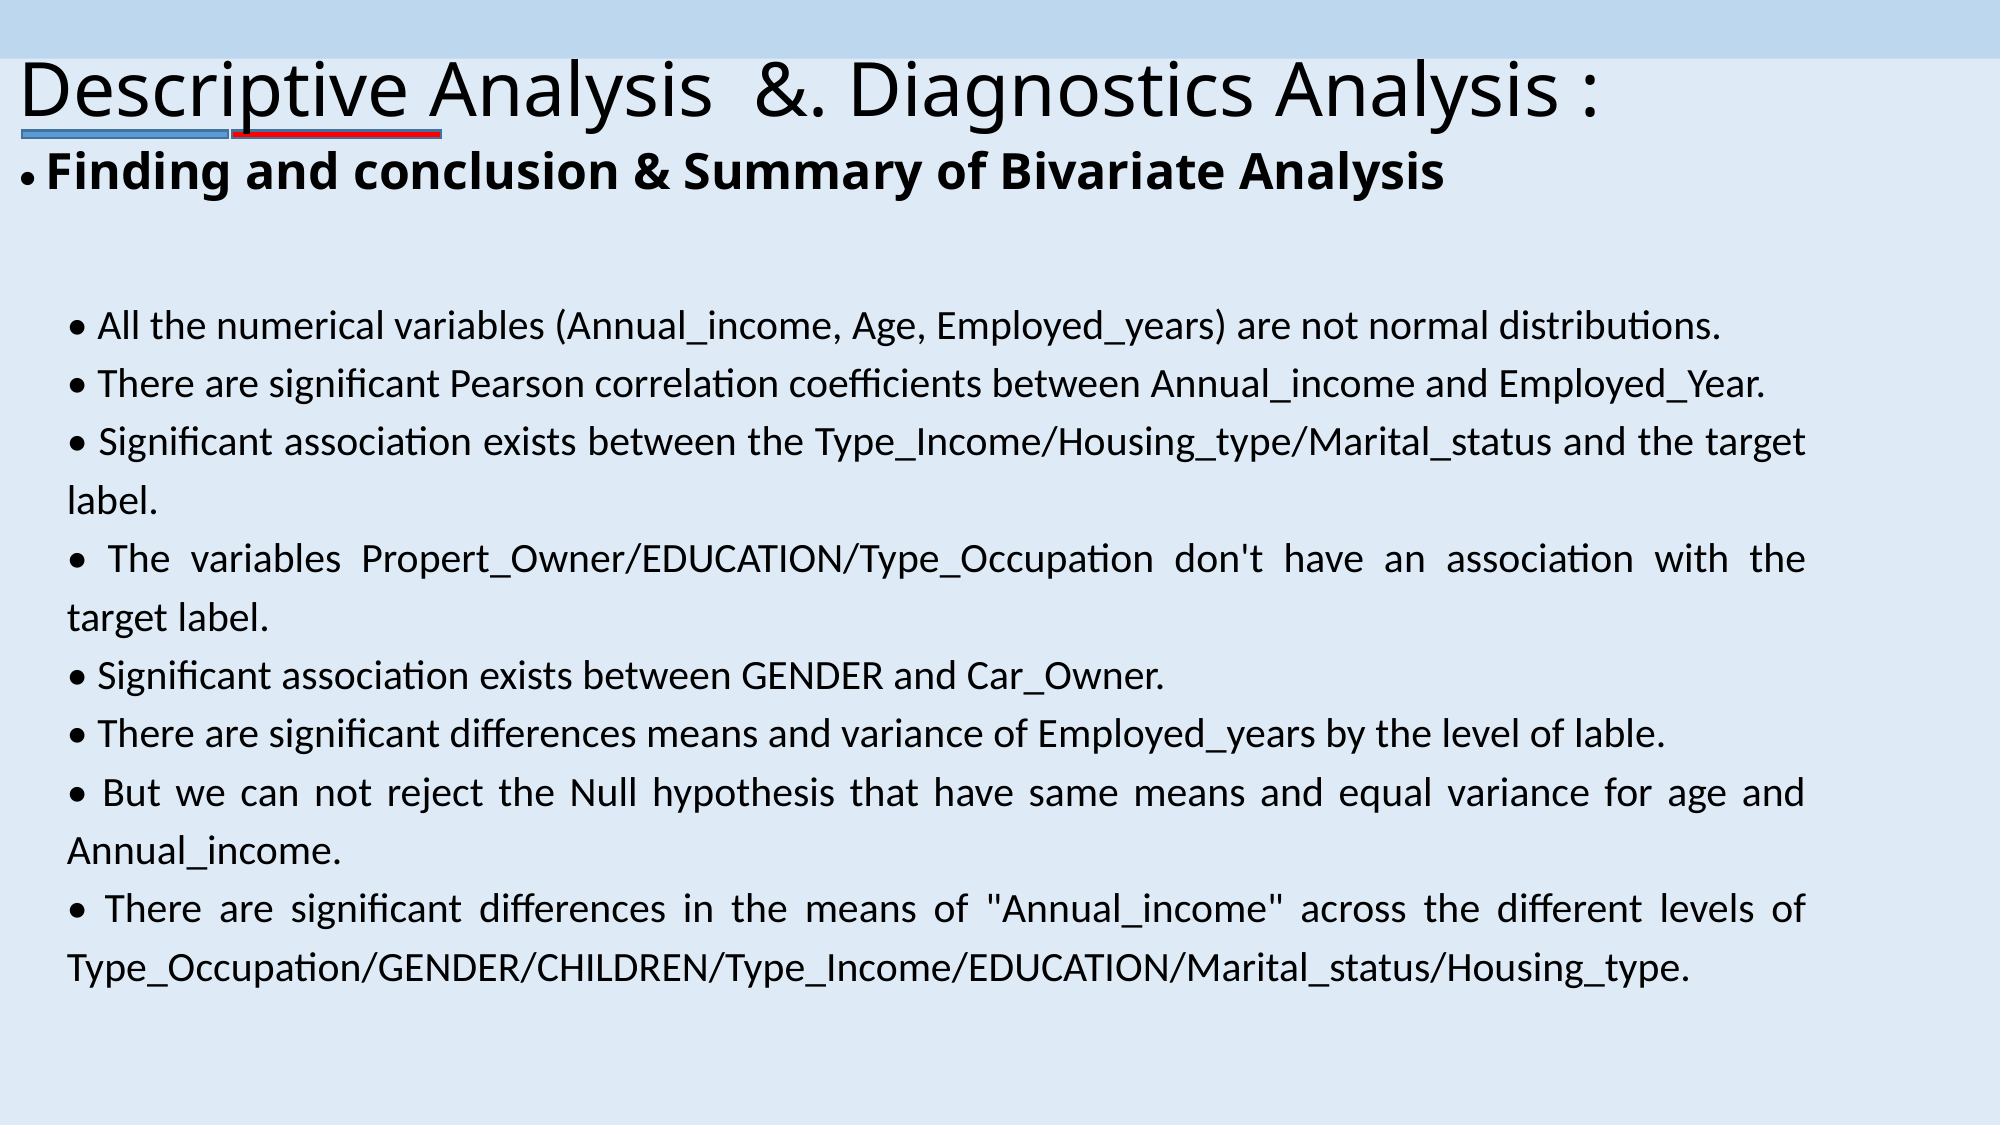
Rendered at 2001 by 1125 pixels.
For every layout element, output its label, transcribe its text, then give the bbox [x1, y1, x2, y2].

text_box • Finding and conclusion & Summary of Bivariate Analysis [3, 132, 1912, 208]
text_box Descriptive Analysis &. Diagnostics Analysis : [3, 34, 1744, 139]
text_box • All the numerical variables (Annual_income, Age, Employed_years) are not normal distributions. • There are significant Pearson correlation coefficients between Annual_income and Employed_Year. • Significant association exists between the Type_Income/Housing_type/Marital_status and the target label. • The variables Propert_Owner/EDUCATION/Type_Occupation don't have an association with the target label. • Significant association exists between GENDER and Car_Owner. • There are significant differences means and variance of Employed_years by the level of lable. • But we can not reject the Null hypothesis that have same means and equal variance for age and Annual_income. • There are significant differences in the means of "Annual_income" across the different levels of Type_Occupation/GENDER/CHILDREN/Type_Income/EDUCATION/Marital_status/Housing_type. [52, 281, 1823, 997]
text_box [0, 0, 2000, 59]
